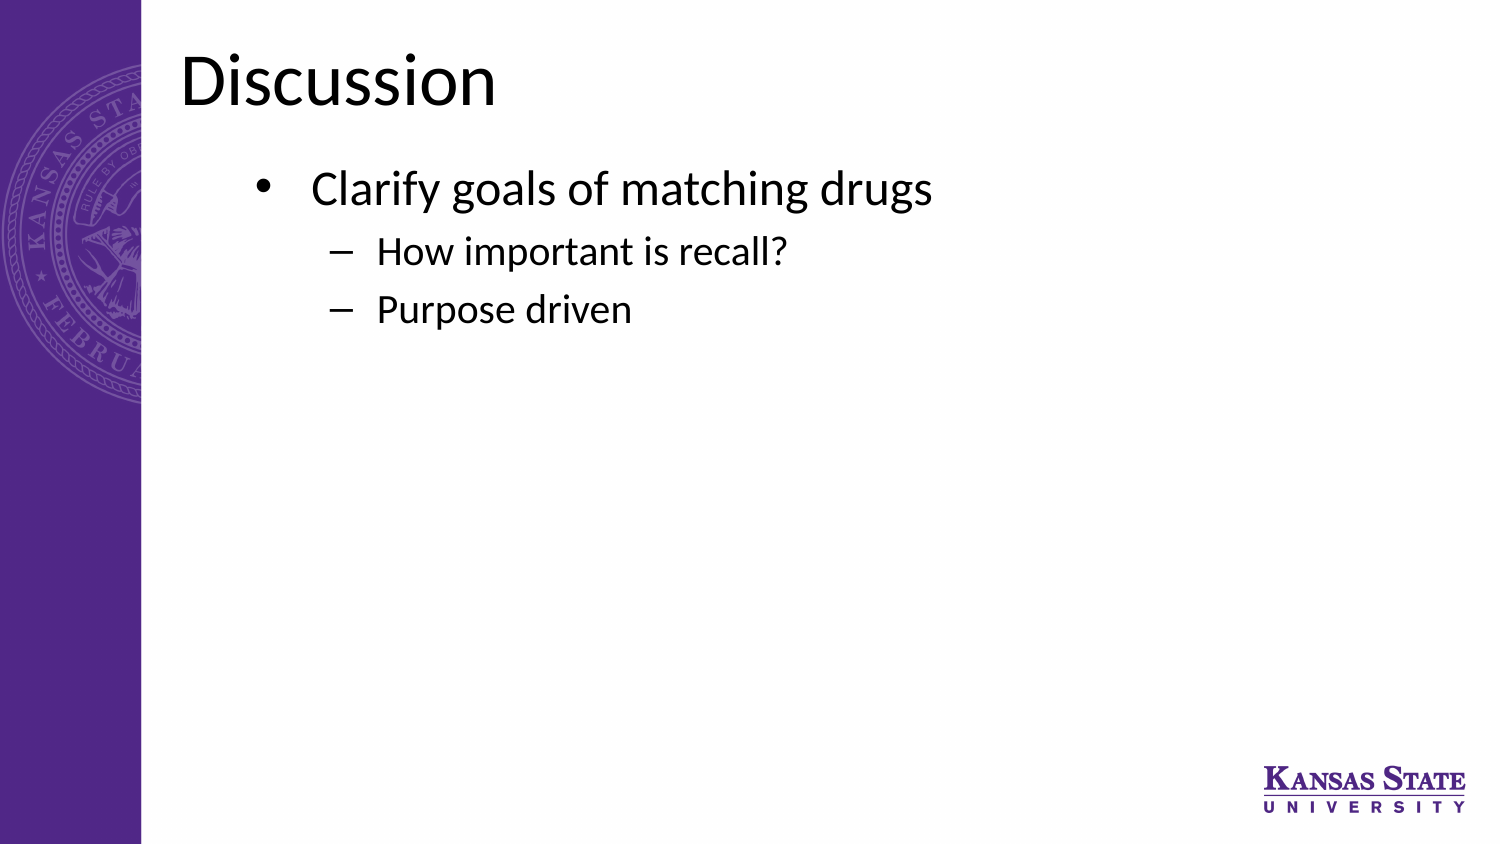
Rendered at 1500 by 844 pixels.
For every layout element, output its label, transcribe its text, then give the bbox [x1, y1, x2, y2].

picture [0, 0, 1500, 844]
text_box Clarify goals of matching drugs How important is recall? Purpose driven [239, 148, 1481, 777]
title Discussion [165, 30, 1418, 120]
